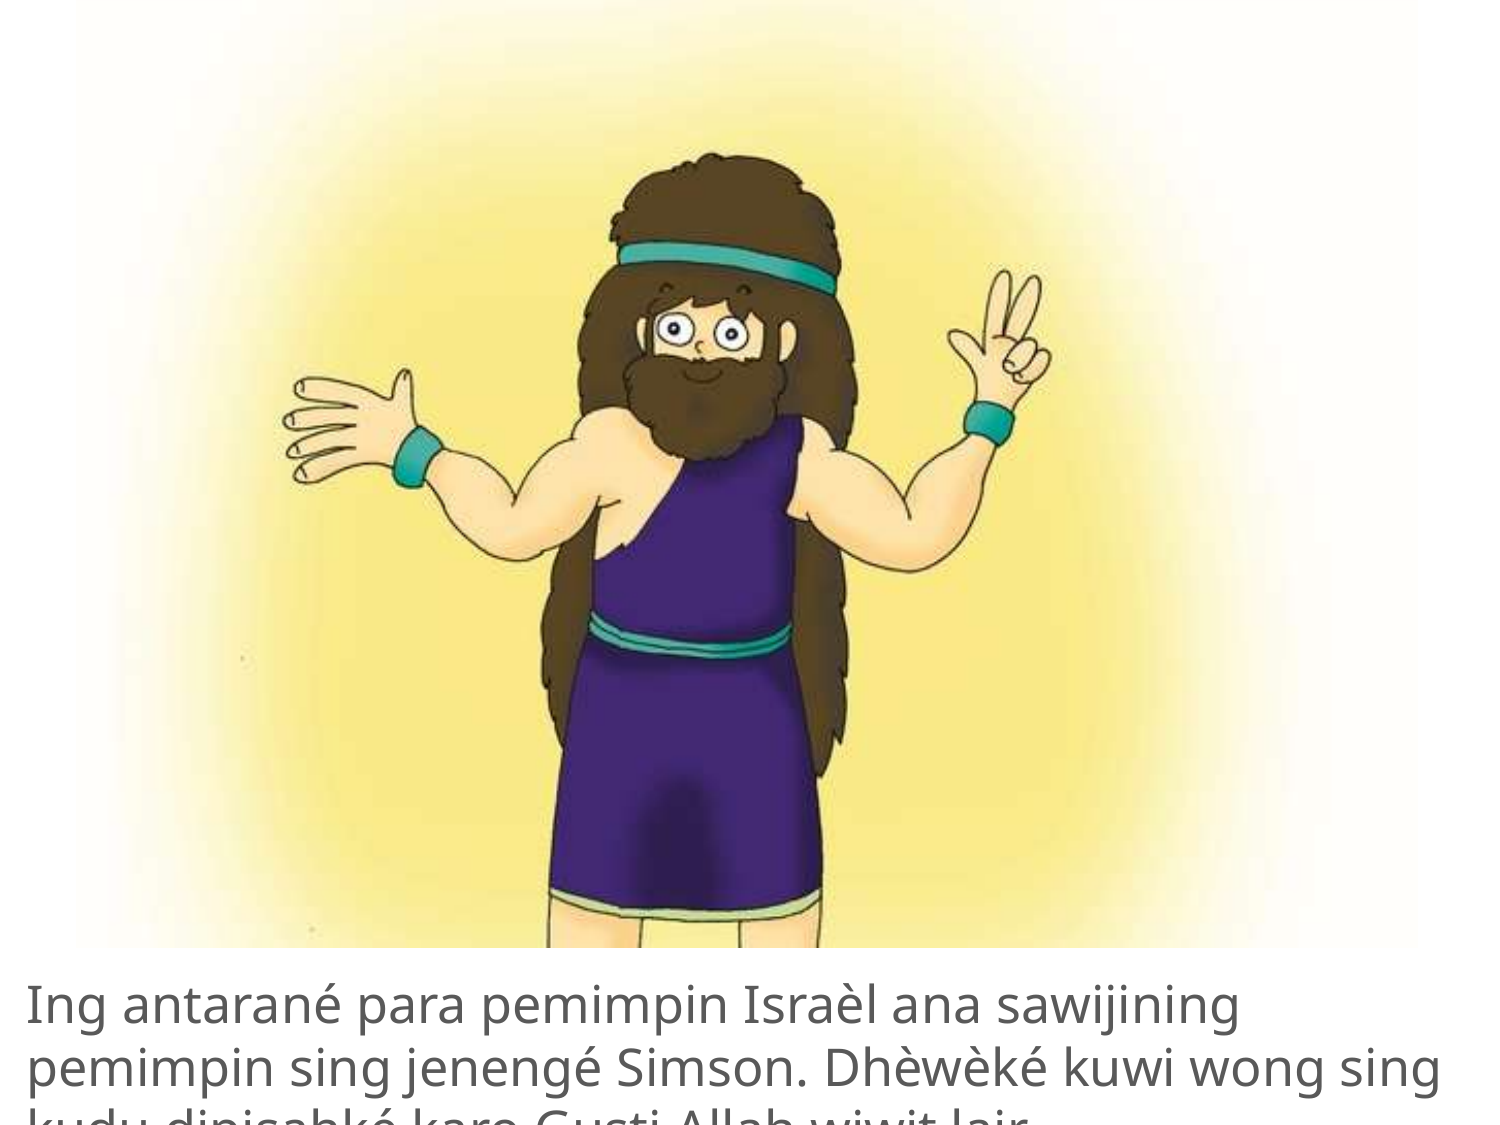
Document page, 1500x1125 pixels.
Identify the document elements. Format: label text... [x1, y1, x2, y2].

text_box Ing antarané para pemimpin Israèl ana sawijining pemimpin sing jenengé Simson. Dhèwèké kuwi wong sing kudu dipisahké karo Gusti Allah wiwit lair. [11, 964, 1483, 1125]
picture [76, 0, 1418, 948]
